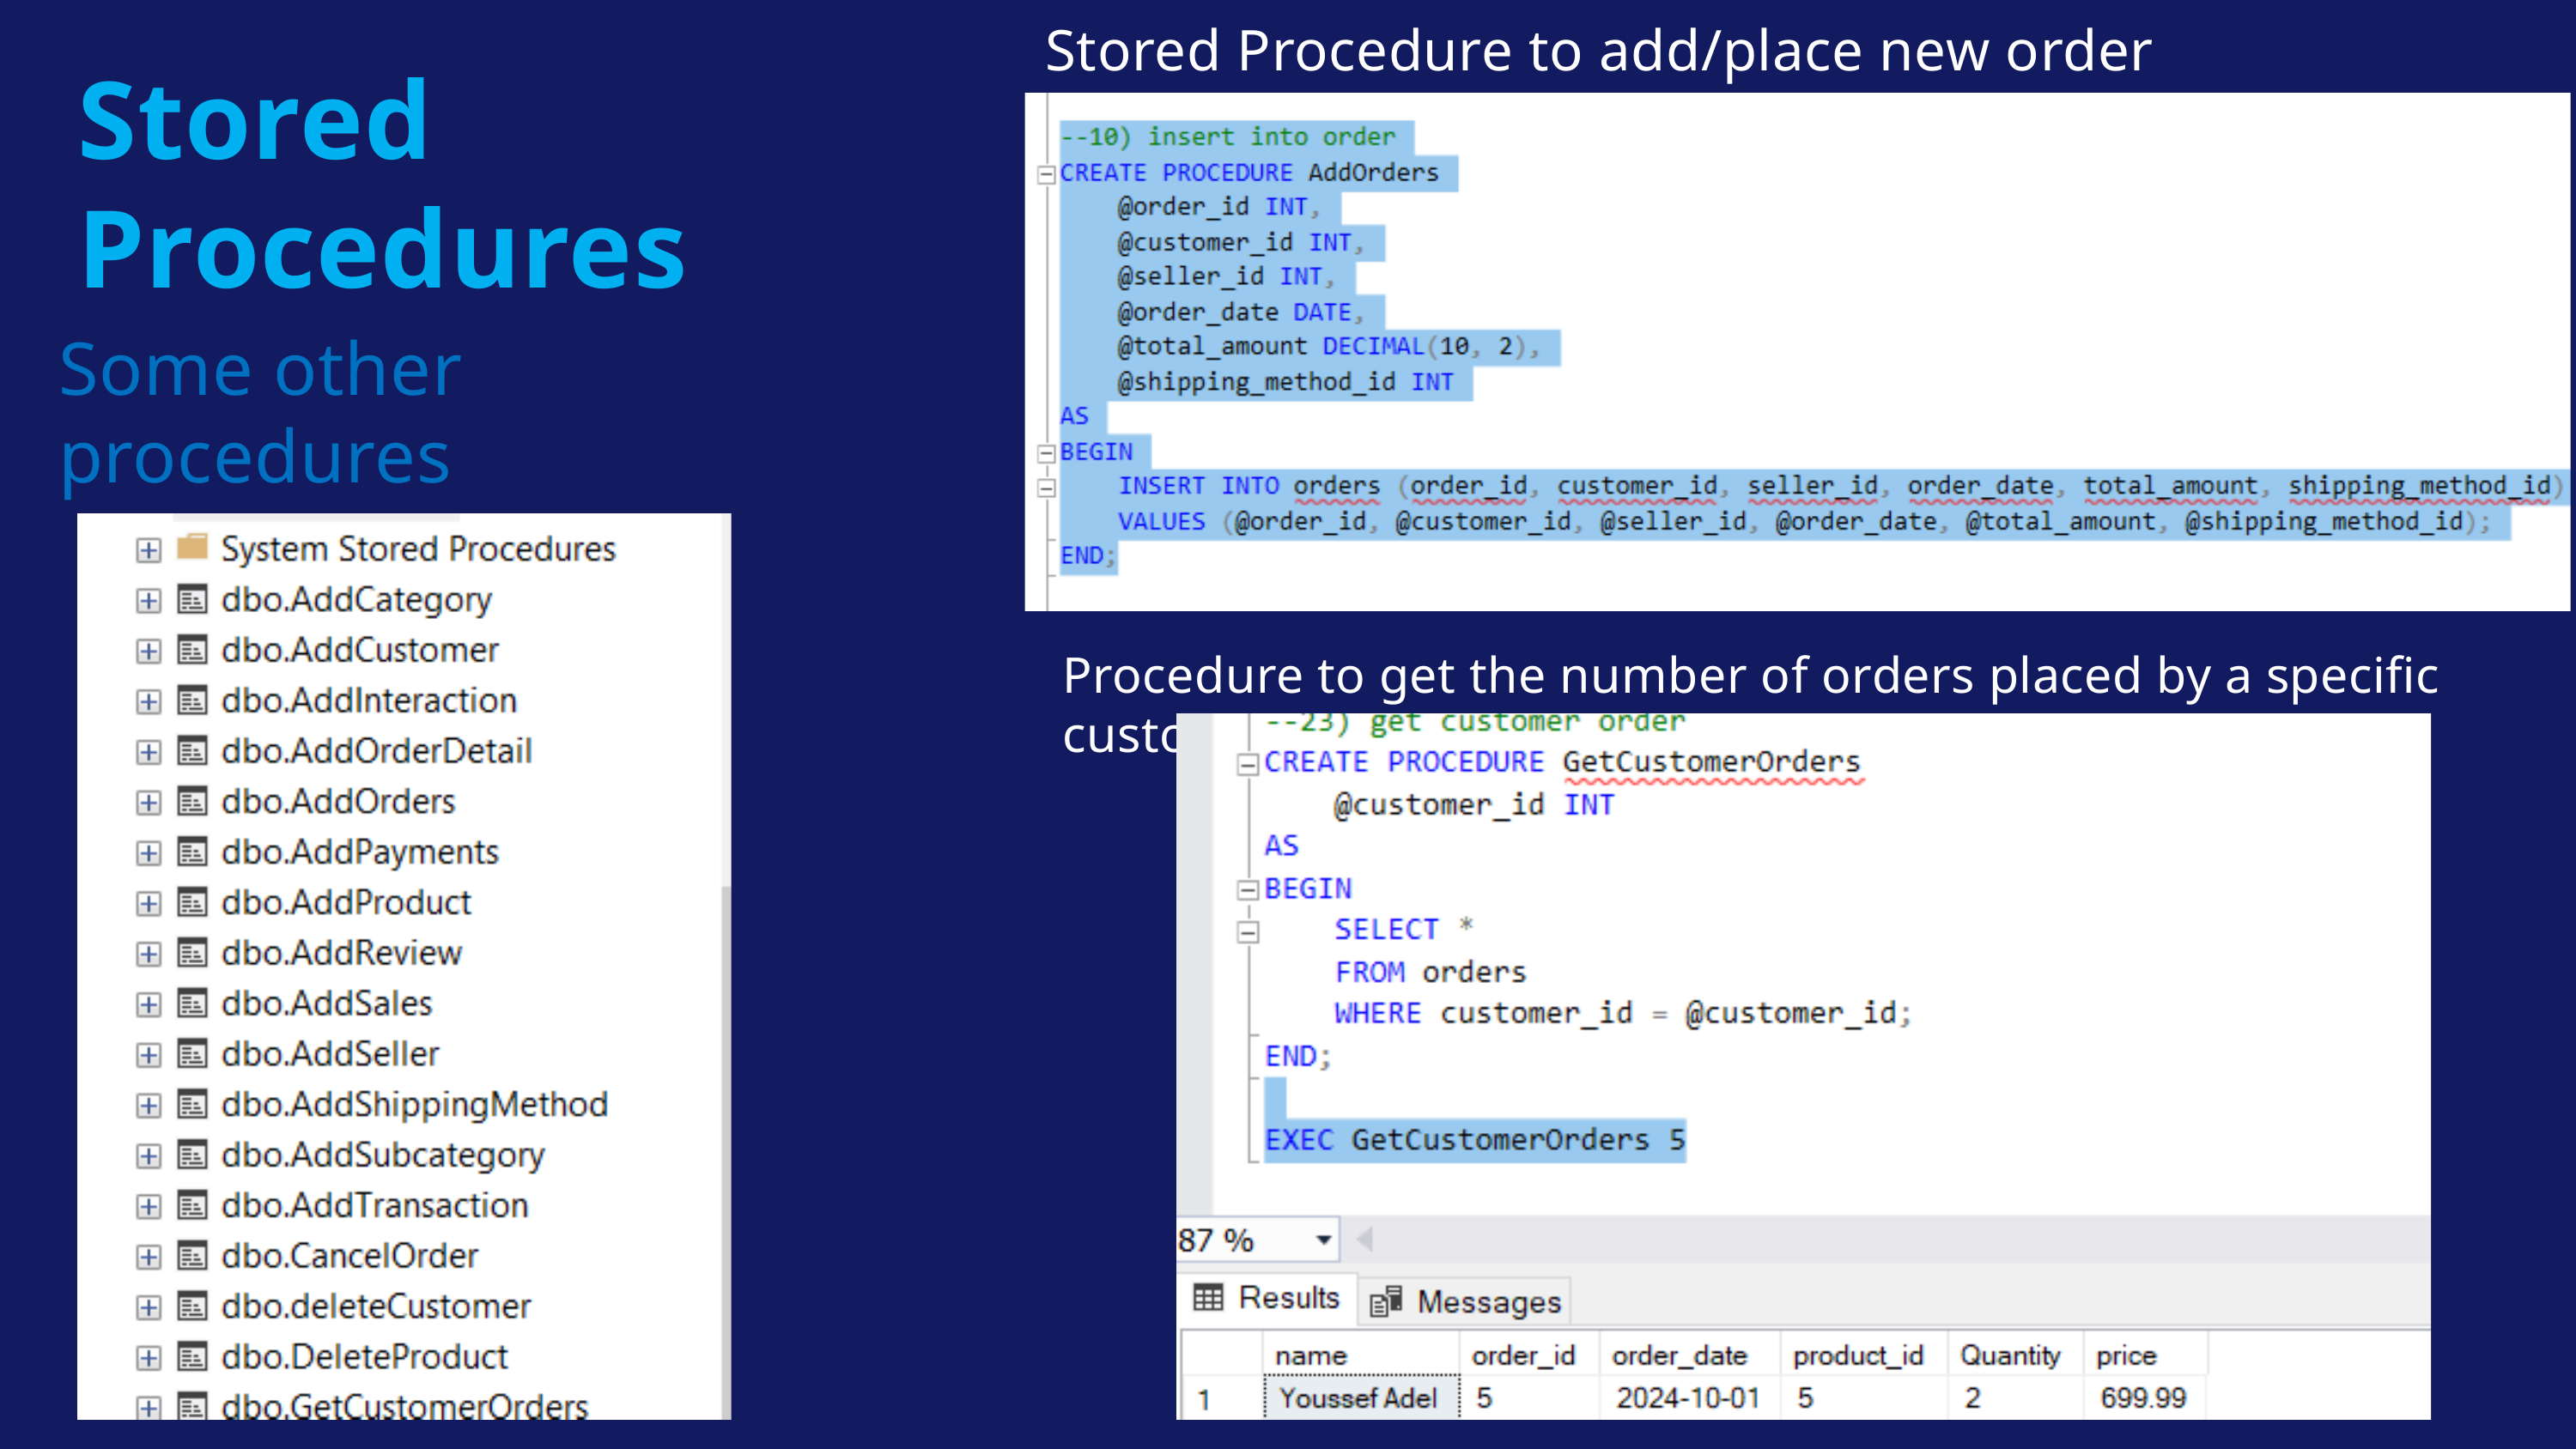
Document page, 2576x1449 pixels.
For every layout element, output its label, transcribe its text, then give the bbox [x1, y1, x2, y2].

text_box [76, 513, 732, 1420]
text_box Procedure to get the number of orders placed by a specific customer [1062, 644, 2544, 762]
text_box Some other procedures [58, 322, 839, 498]
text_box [1176, 713, 2432, 1420]
text_box Stored Procedures [76, 52, 956, 310]
text_box Stored Procedure to add/place new order [1045, 15, 2528, 82]
text_box [1024, 93, 2571, 611]
